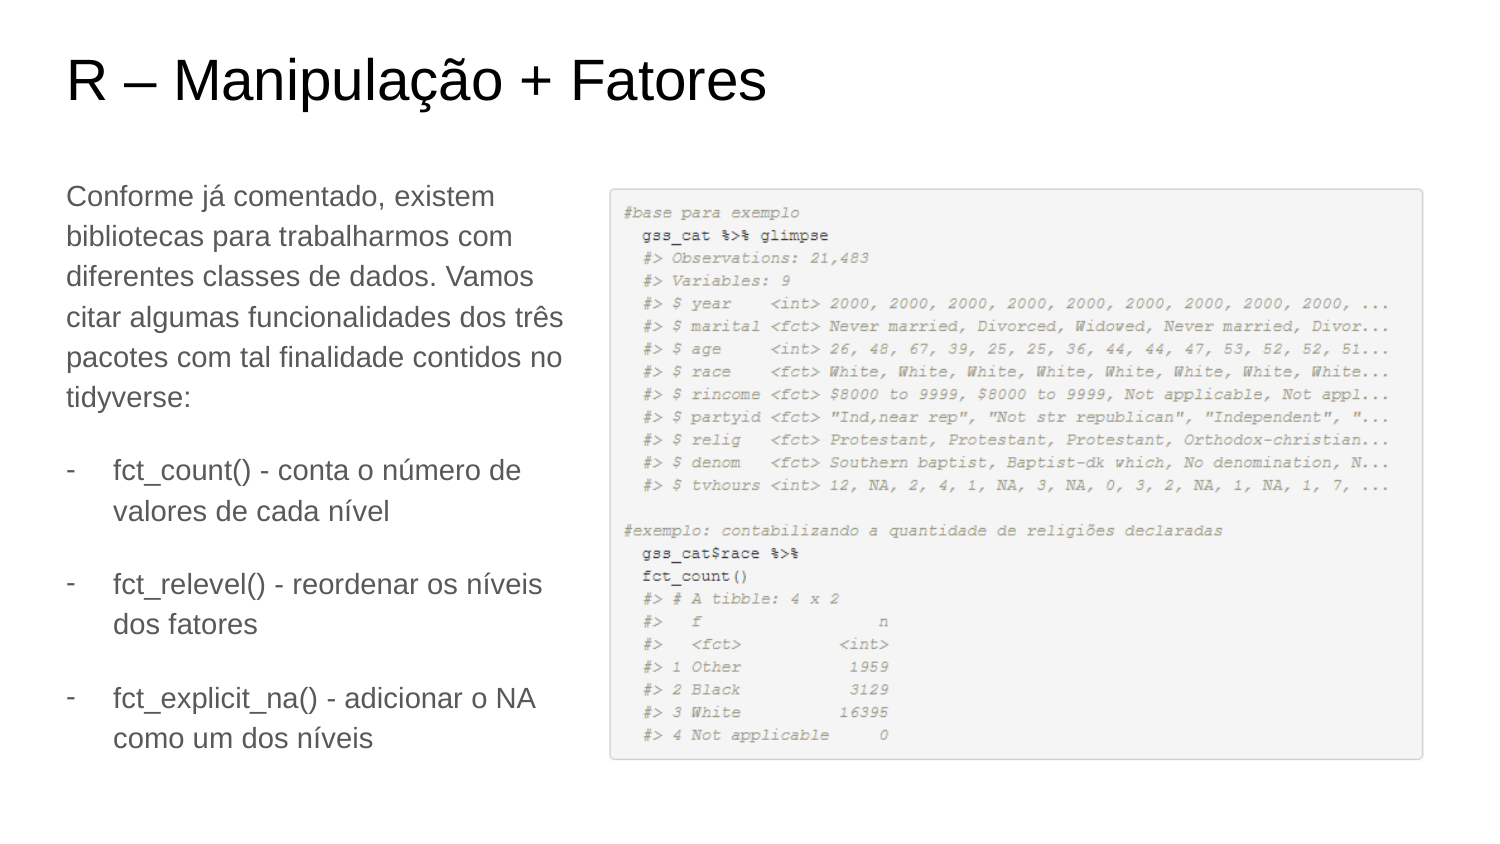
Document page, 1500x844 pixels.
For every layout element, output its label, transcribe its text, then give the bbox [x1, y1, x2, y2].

text_box R – Manipulação + Fatores [51, 27, 1449, 121]
picture [601, 180, 1431, 769]
text_box Conforme já comentado, existem bibliotecas para trabalharmos com diferentes classes de dados. Vamos citar algumas funcionalidades dos três pacotes com tal finalidade contidos no tidyverse: fct_count() - conta o número de valores de cada nível fct_relevel() - reordenar os níveis dos fatores fct_explicit_na() - adicionar o NA como um dos níveis [51, 157, 603, 687]
